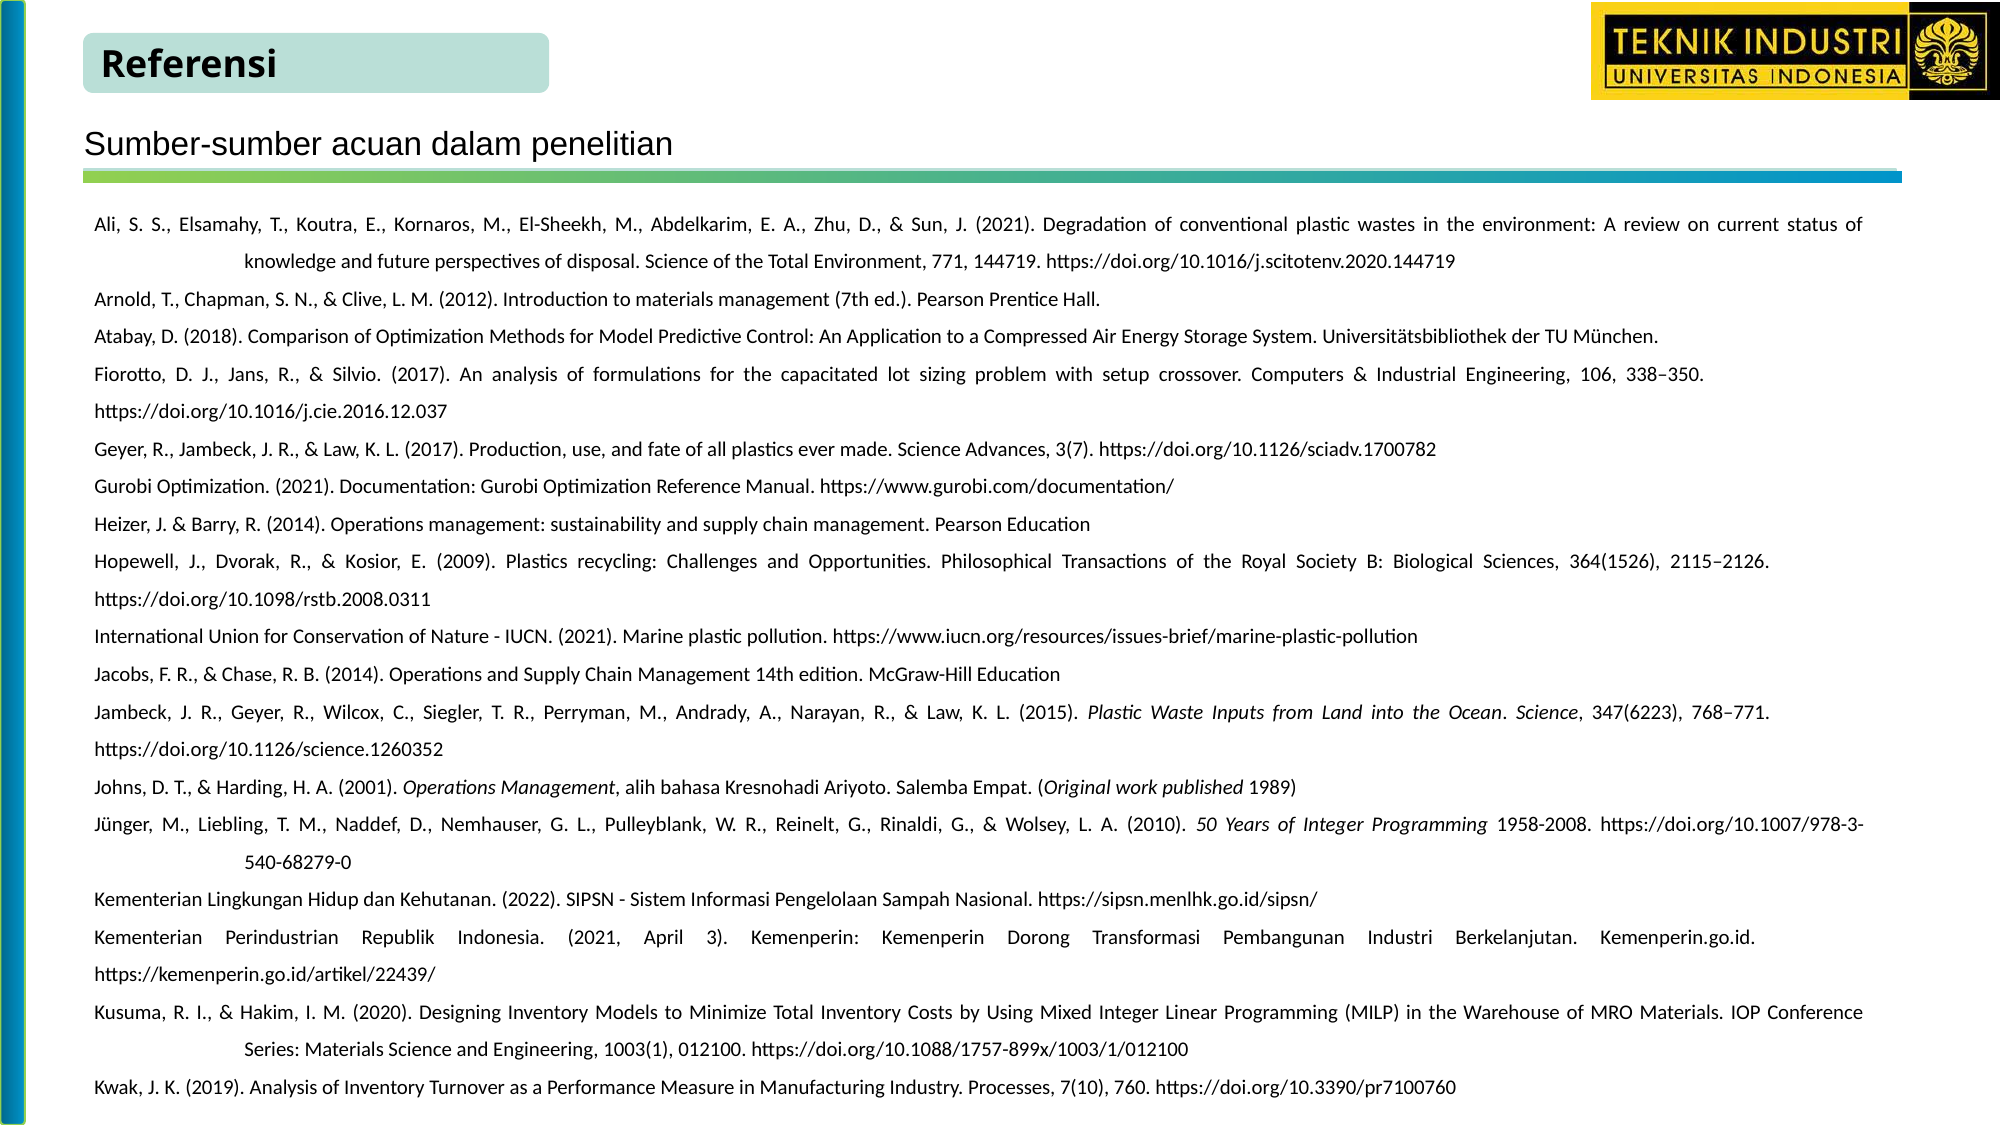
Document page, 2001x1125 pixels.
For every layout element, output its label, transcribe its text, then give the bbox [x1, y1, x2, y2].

text_box Referensi [81, 31, 551, 94]
text_box Sumber-sumber acuan dalam penelitian [69, 119, 1960, 180]
text_box [82, 171, 1903, 184]
text_box [0, 0, 26, 1125]
picture [1591, 2, 2000, 100]
text_box Ali, S. S., Elsamahy, T., Koutra, E., Kornaros, M., El-Sheekh, M., Abdelkarim, E. A., Zhu, D., & Sun, J. (2021). Degradation of conventional plastic wastes in the environment: A review on current status of knowledge and future perspectives of disposal. Science of the Total Environment, 771, 144719. https://doi.org/10.1016/j.scitotenv.2020.144719 Arnold, T., Chapman, S. N., & Clive, L. M. (2012). Introduction to materials management (7th ed.). Pearson Prentice Hall. Atabay, D. (2018). Comparison of Optimization Methods for Model Predictive Control: An Application to a Compressed Air Energy Storage System. Universitätsbibliothek der TU München. Fiorotto, D. J., Jans, R., & Silvio. (2017). An analysis of formulations for the capacitated lot sizing problem with setup crossover. Computers & Industrial Engineering, 106, 338–350. https://doi.org/10.1016/j.cie.2016.12.037 Geyer, R., Jambeck, J. R., & Law, K. L. (2017). Production, use, and fate of all plastics ever made. Science Advances, 3(7). https://doi.org/10.1126/sciadv.1700782 Gurobi Optimization. (2021). Documentation: Gurobi Optimization Reference Manual. https://www.gurobi.com/documentation/ Heizer, J. & Barry, R. (2014). Operations management: sustainability and supply chain management. Pearson Education Hopewell, J., Dvorak, R., & Kosior, E. (2009). Plastics recycling: Challenges and Opportunities. Philosophical Transactions of the Royal Society B: Biological Sciences, 364(1526), 2115–2126. https://doi.org/10.1098/rstb.2008.0311 International Union for Conservation of Nature - IUCN. (2021). Marine plastic pollution. https://www.iucn.org/resources/issues-brief/marine-plastic-pollution Jacobs, F. R., & Chase, R. B. (2014). Operations and Supply Chain Management 14th edition. McGraw-Hill Education Jambeck, J. R., Geyer, R., Wilcox, C., Siegler, T. R., Perryman, M., Andrady, A., Narayan, R., & Law, K. L. (2015). Plastic Waste Inputs from Land into the Ocean. Science, 347(6223), 768–771. https://doi.org/10.1126/science.1260352 Johns, D. T., & Harding, H. A. (2001). Operations Management, alih bahasa Kresnohadi Ariyoto. Salemba Empat. (Original work published 1989) Jünger, M., Liebling, T. M., Naddef, D., Nemhauser, G. L., Pulleyblank, W. R., Reinelt, G., Rinaldi, G., & Wolsey, L. A. (2010). 50 Years of Integer Programming 1958-2008. https://doi.org/10.1007/978-3- 540-68279-0 Kementerian Lingkungan Hidup dan Kehutanan. (2022). SIPSN - Sistem Informasi Pengelolaan Sampah Nasional. https://sipsn.menlhk.go.id/sipsn/ Kementerian Perindustrian Republik Indonesia. (2021, April 3). Kemenperin: Kemenperin Dorong Transformasi Pembangunan Industri Berkelanjutan. Kemenperin.go.id. https://kemenperin.go.id/artikel/22439/ Kusuma, R. I., & Hakim, I. M. (2020). Designing Inventory Models to Minimize Total Inventory Costs by Using Mixed Integer Linear Programming (MILP) in the Warehouse of MRO Materials. IOP Conference Series: Materials Science and Engineering, 1003(1), 012100. https://doi.org/10.1088/1757-899x/1003/1/012100 Kwak, J. K. (2019). Analysis of Inventory Turnover as a Performance Measure in Manufacturing Industry. Processes, 7(10), 760. https://doi.org/10.3390/pr7100760 [69, 190, 1891, 1106]
